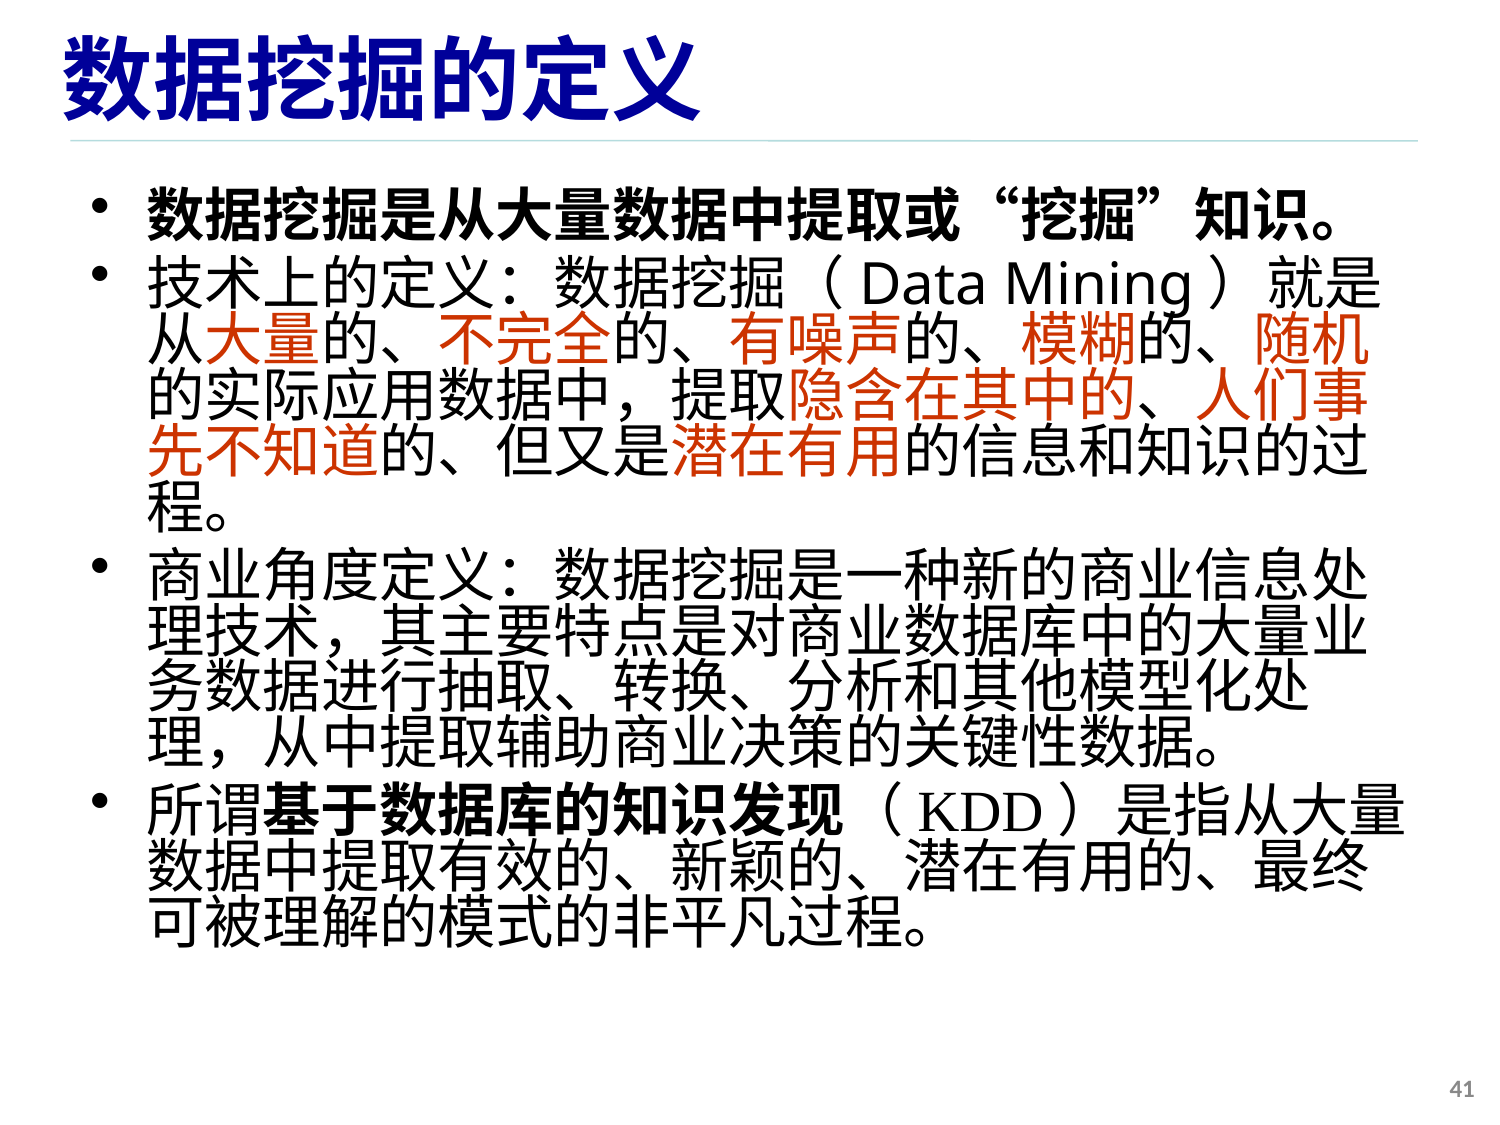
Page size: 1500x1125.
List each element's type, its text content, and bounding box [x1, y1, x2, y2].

list 数据挖掘是从大量数据中提取或“挖掘”知识。 技术上的定义：数据挖掘（Data Mining）就是从大量的、不完全的、有噪声的、模糊的、随机的实际应用数据中，提取隐含在其中的、人们事先不知道的、但又是潜在有用的信息和知识的过程。 商业角度定义：数据挖掘是一种新的商业信息处理技术，其主要特点是对商业数据库中的大量业务数据进行抽取、转换、分析和其他模型化处理，从中提取辅助商业决策的关键性数据。 所谓基于数据库的知识发现（KDD）是指从大量数据中提取有效的、新颖的、潜在有用的、最终可被理解的模式的非平凡过程。 [74, 184, 1426, 260]
text_box 41 [1139, 1057, 1490, 1118]
title 数据挖掘的定义 [46, 11, 1419, 143]
